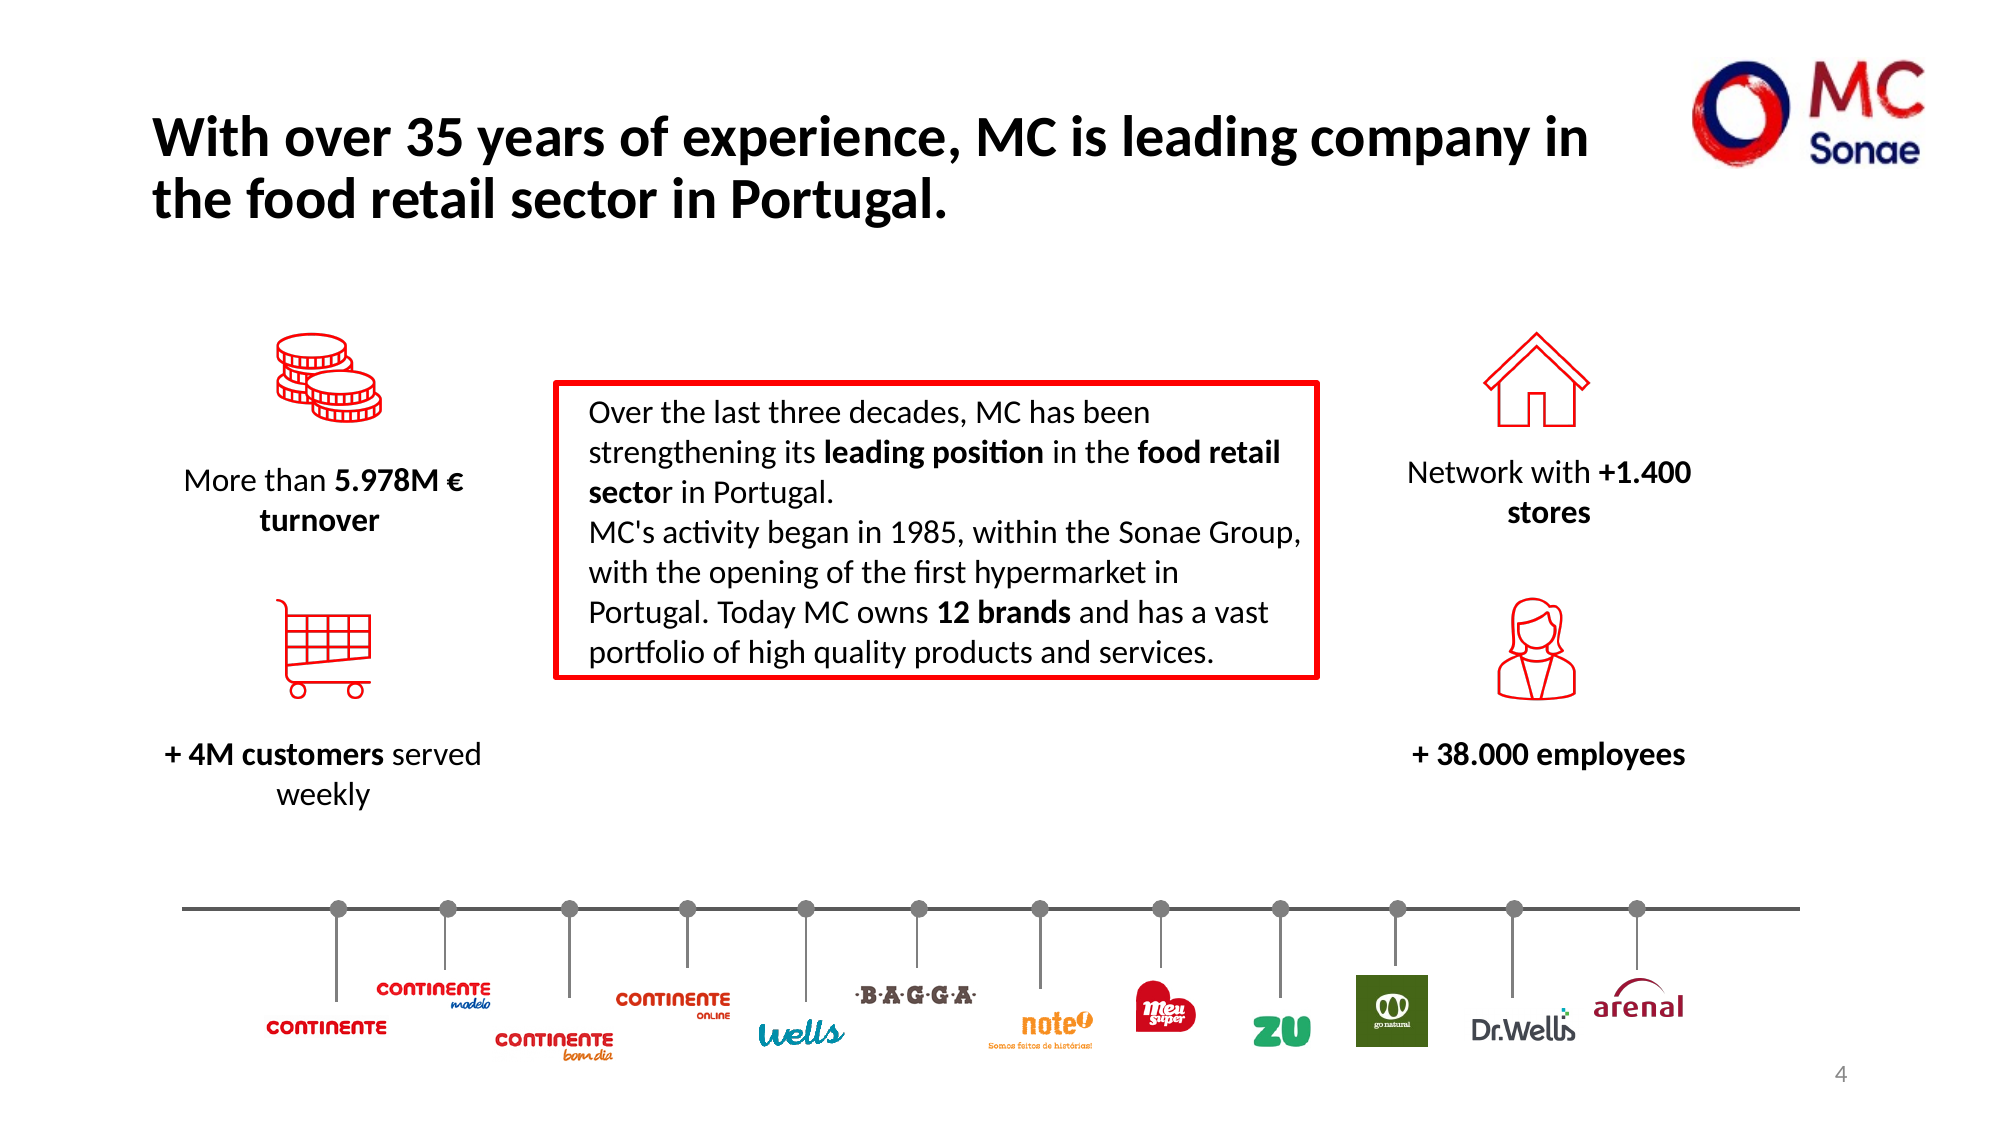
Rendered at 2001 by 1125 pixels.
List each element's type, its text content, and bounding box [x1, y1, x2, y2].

picture [1135, 980, 1196, 1033]
table_cell 152 [798, 912, 815, 918]
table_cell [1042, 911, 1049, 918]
picture [1356, 975, 1428, 1047]
title With over 35 years of experience, MC is leading company in the food retail sector in Portugal. [137, 59, 1699, 278]
text_box [1628, 900, 1646, 908]
text_box [1152, 900, 1170, 908]
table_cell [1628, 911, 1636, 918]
table_cell 26 [679, 910, 686, 918]
table_cell 26 [689, 910, 696, 918]
picture [853, 980, 1102, 1058]
picture [264, 977, 509, 1038]
text_box [439, 900, 457, 908]
text_box [797, 900, 815, 908]
picture [748, 1014, 855, 1054]
text_box [561, 900, 579, 908]
picture [1691, 57, 1926, 169]
picture [264, 315, 389, 440]
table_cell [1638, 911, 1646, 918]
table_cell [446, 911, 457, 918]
text_box More than 5.978M € turnover [137, 450, 510, 546]
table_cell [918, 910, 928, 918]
picture [1473, 587, 1599, 712]
picture [1594, 978, 1684, 1017]
text_box [329, 900, 348, 908]
text_box [1389, 900, 1407, 908]
text_box Network with +1.400 stores [1363, 442, 1736, 538]
text_box [679, 900, 697, 908]
text_box + 38.000 employees [1363, 724, 1736, 780]
text_box [910, 900, 928, 908]
table_cell 96 [330, 912, 347, 918]
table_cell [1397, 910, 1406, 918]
text_box + 4M customers served weekly [137, 724, 510, 820]
picture [1245, 1006, 1311, 1057]
text_box Over the last three decades, MC has been strengthening its leading position in the food retail sector in Portugal. MC's activity began in 1985, within the Sonae Group, with the opening of the first hypermarket in Portugal. Today MC owns 12 brands and has a vast portfolio of high quality products and services. [555, 383, 1317, 678]
text_box [1505, 900, 1524, 908]
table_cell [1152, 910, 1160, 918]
picture [1464, 1008, 1584, 1042]
picture [1473, 315, 1599, 440]
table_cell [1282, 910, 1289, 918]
table_cell 165 [1031, 910, 1039, 918]
table_cell 34 [561, 910, 568, 918]
text_box [1271, 900, 1290, 908]
table_cell 34 [571, 910, 578, 918]
picture [264, 587, 389, 712]
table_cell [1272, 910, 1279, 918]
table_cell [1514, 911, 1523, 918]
text_box [1031, 900, 1049, 908]
slide_number ‹#› [1412, 1042, 1863, 1103]
picture [492, 973, 733, 1062]
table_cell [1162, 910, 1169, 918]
